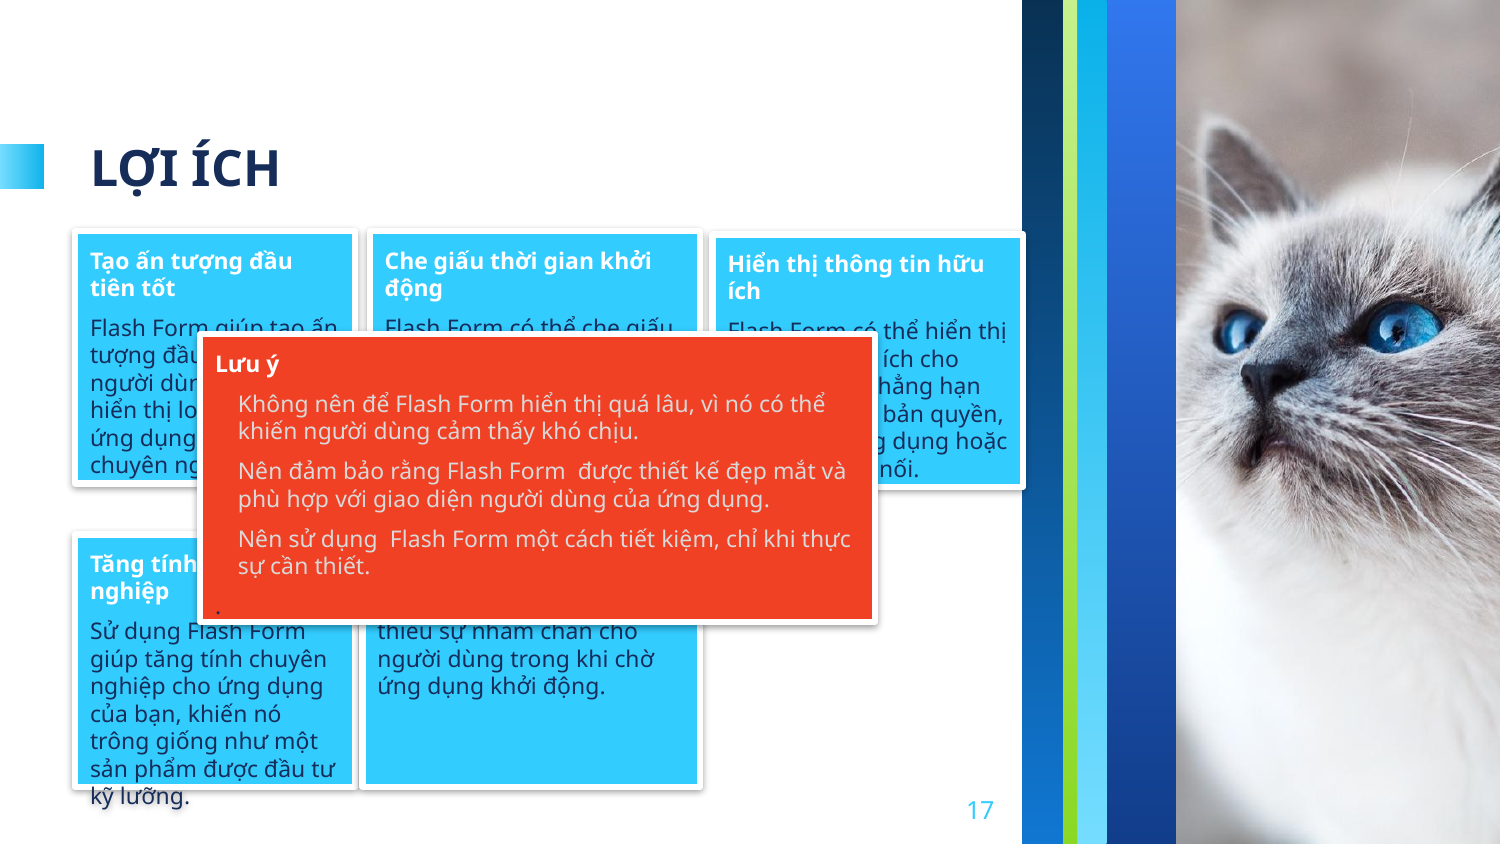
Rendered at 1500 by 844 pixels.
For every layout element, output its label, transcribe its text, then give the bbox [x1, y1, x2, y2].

text_box Lưu ý Không nên để Flash Form hiển thị quá lâu, vì nó có thể khiến người dùng cảm thấy khó chịu. Nên đảm bảo rằng Flash Form được thiết kế đẹp mắt và phù hợp với giao diện người dùng của ứng dụng. Nên sử dụng Flash Form một cách tiết kiệm, chỉ khi thực sự cần thiết. . [197, 331, 878, 625]
list Tạo ấn tượng đầu tiên tốt Flash Form giúp tạo ấn tượng đầu tiên tốt cho người dùng bằng cách hiển thị logo và tên ứng dụng một cách chuyên nghiệp. [72, 228, 358, 487]
list Hiển thị thông tin hữu ích Flash Form có thể hiển thị thông tin hữu ích cho người dùng, chẳng hạn như thông tin bản quyền, phiên bản ứng dụng hoặc trạng thái kết nối. [709, 231, 1026, 490]
picture [1175, 0, 1500, 844]
list Giảm thiểu sự nhàm chán Flash Form có thể giúp giảm thiểu sự nhàm chán cho người dùng trong khi chờ ứng dụng khởi động. [359, 633, 703, 790]
slide_number 17 [919, 779, 1010, 844]
list Che giấu thời gian khởi động Flash Form có thể che giấu thời gian khởi động ứng dụng, đặc biệt hữu ích nếu ứng dụng của bạn cần tải nhiều dữ liệu hoặc thực hiện các thao tác khởi tạo phức tạp. [367, 228, 703, 329]
title LỢI ÍCH [75, 92, 945, 212]
list Tăng tính chuyên nghiệp Sử dụng Flash Form giúp tăng tính chuyên nghiệp cho ứng dụng của bạn, khiến nó trông giống như một sản phẩm được đầu tư kỹ lưỡng. [72, 531, 355, 790]
